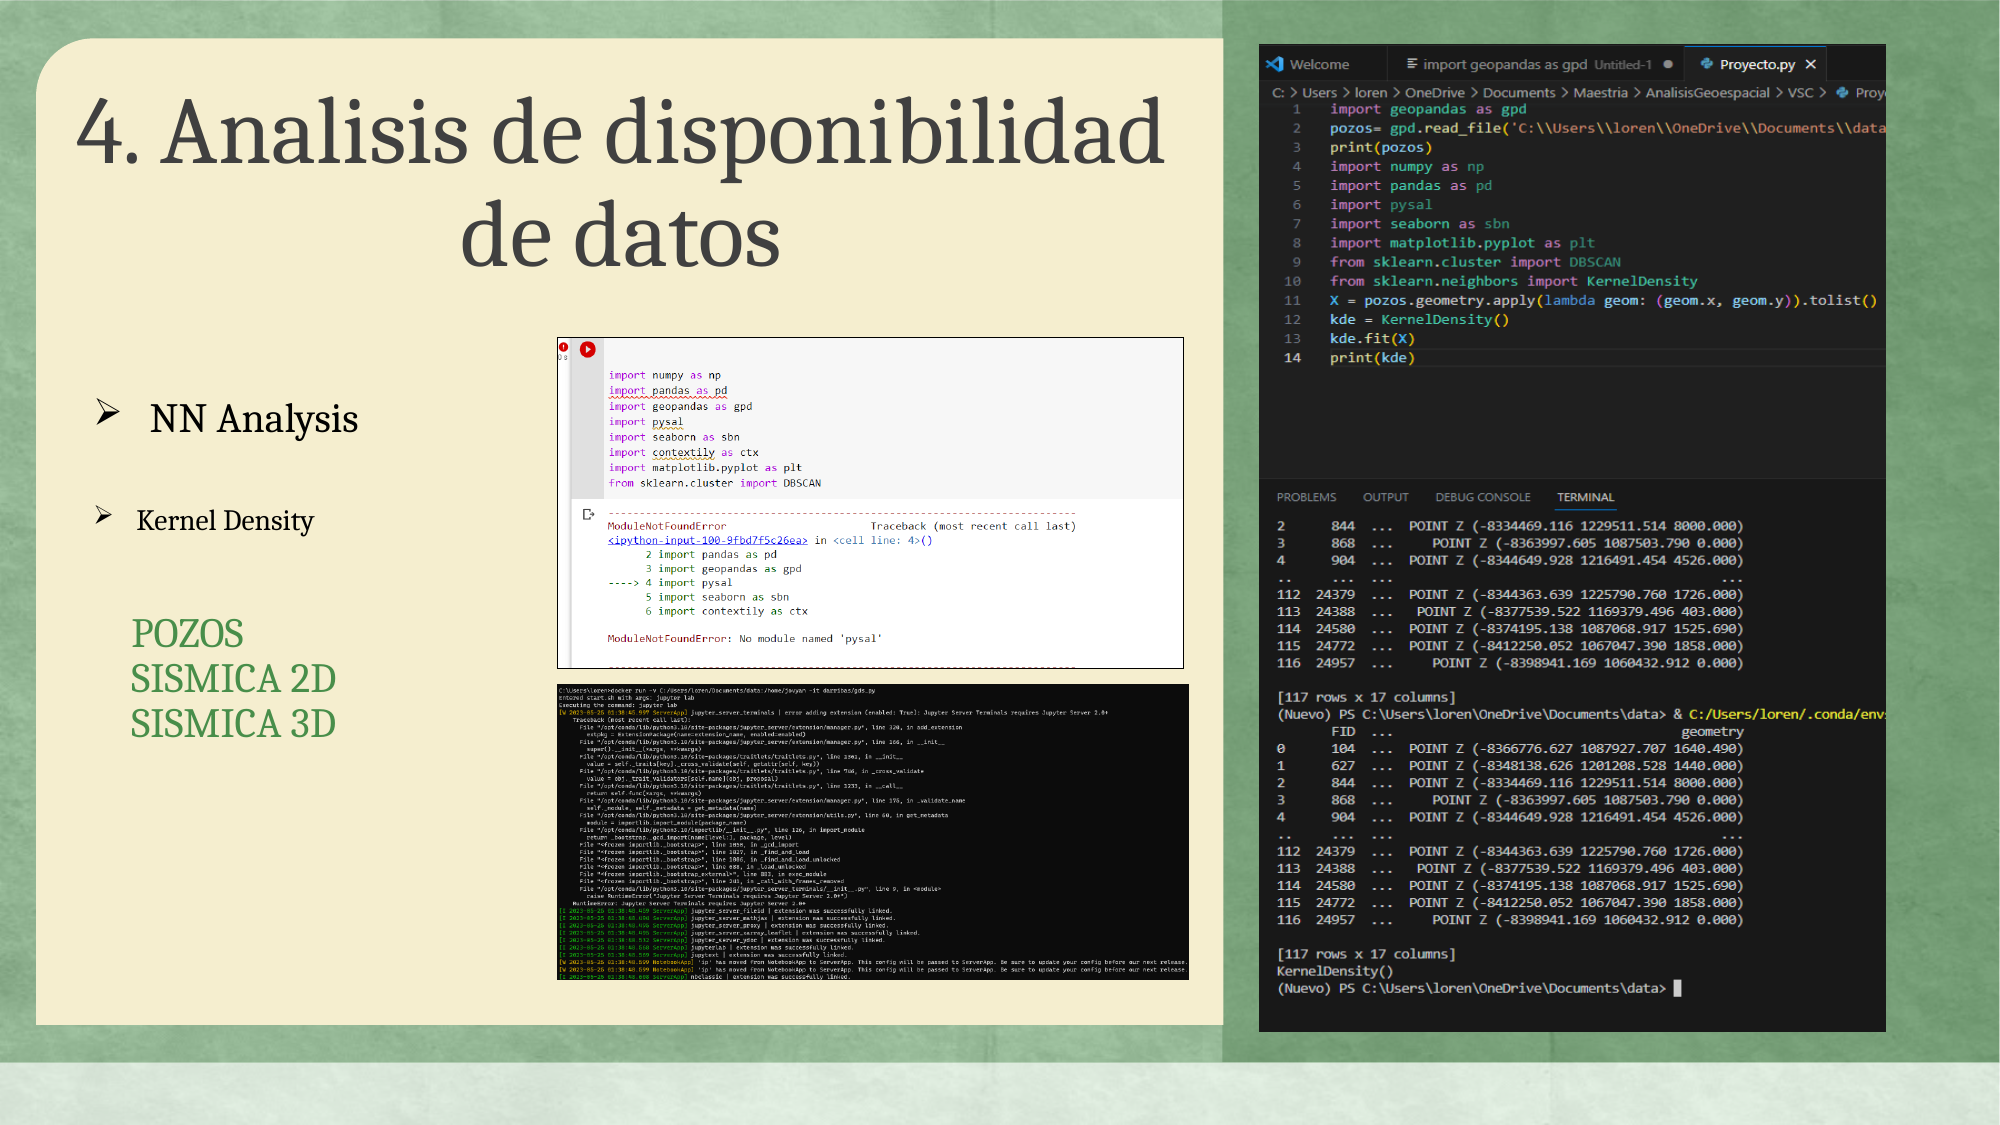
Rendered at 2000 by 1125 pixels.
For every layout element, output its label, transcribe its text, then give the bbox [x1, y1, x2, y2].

picture [557, 336, 1185, 669]
picture [557, 683, 1190, 981]
picture [1259, 44, 1887, 1032]
list POZOS SISMICA 2D SISMICA 3D [116, 604, 1062, 776]
text_box NN Analysis [78, 389, 551, 579]
text_box 4. Analisis de disponibilidad de datos [7, 144, 1236, 295]
